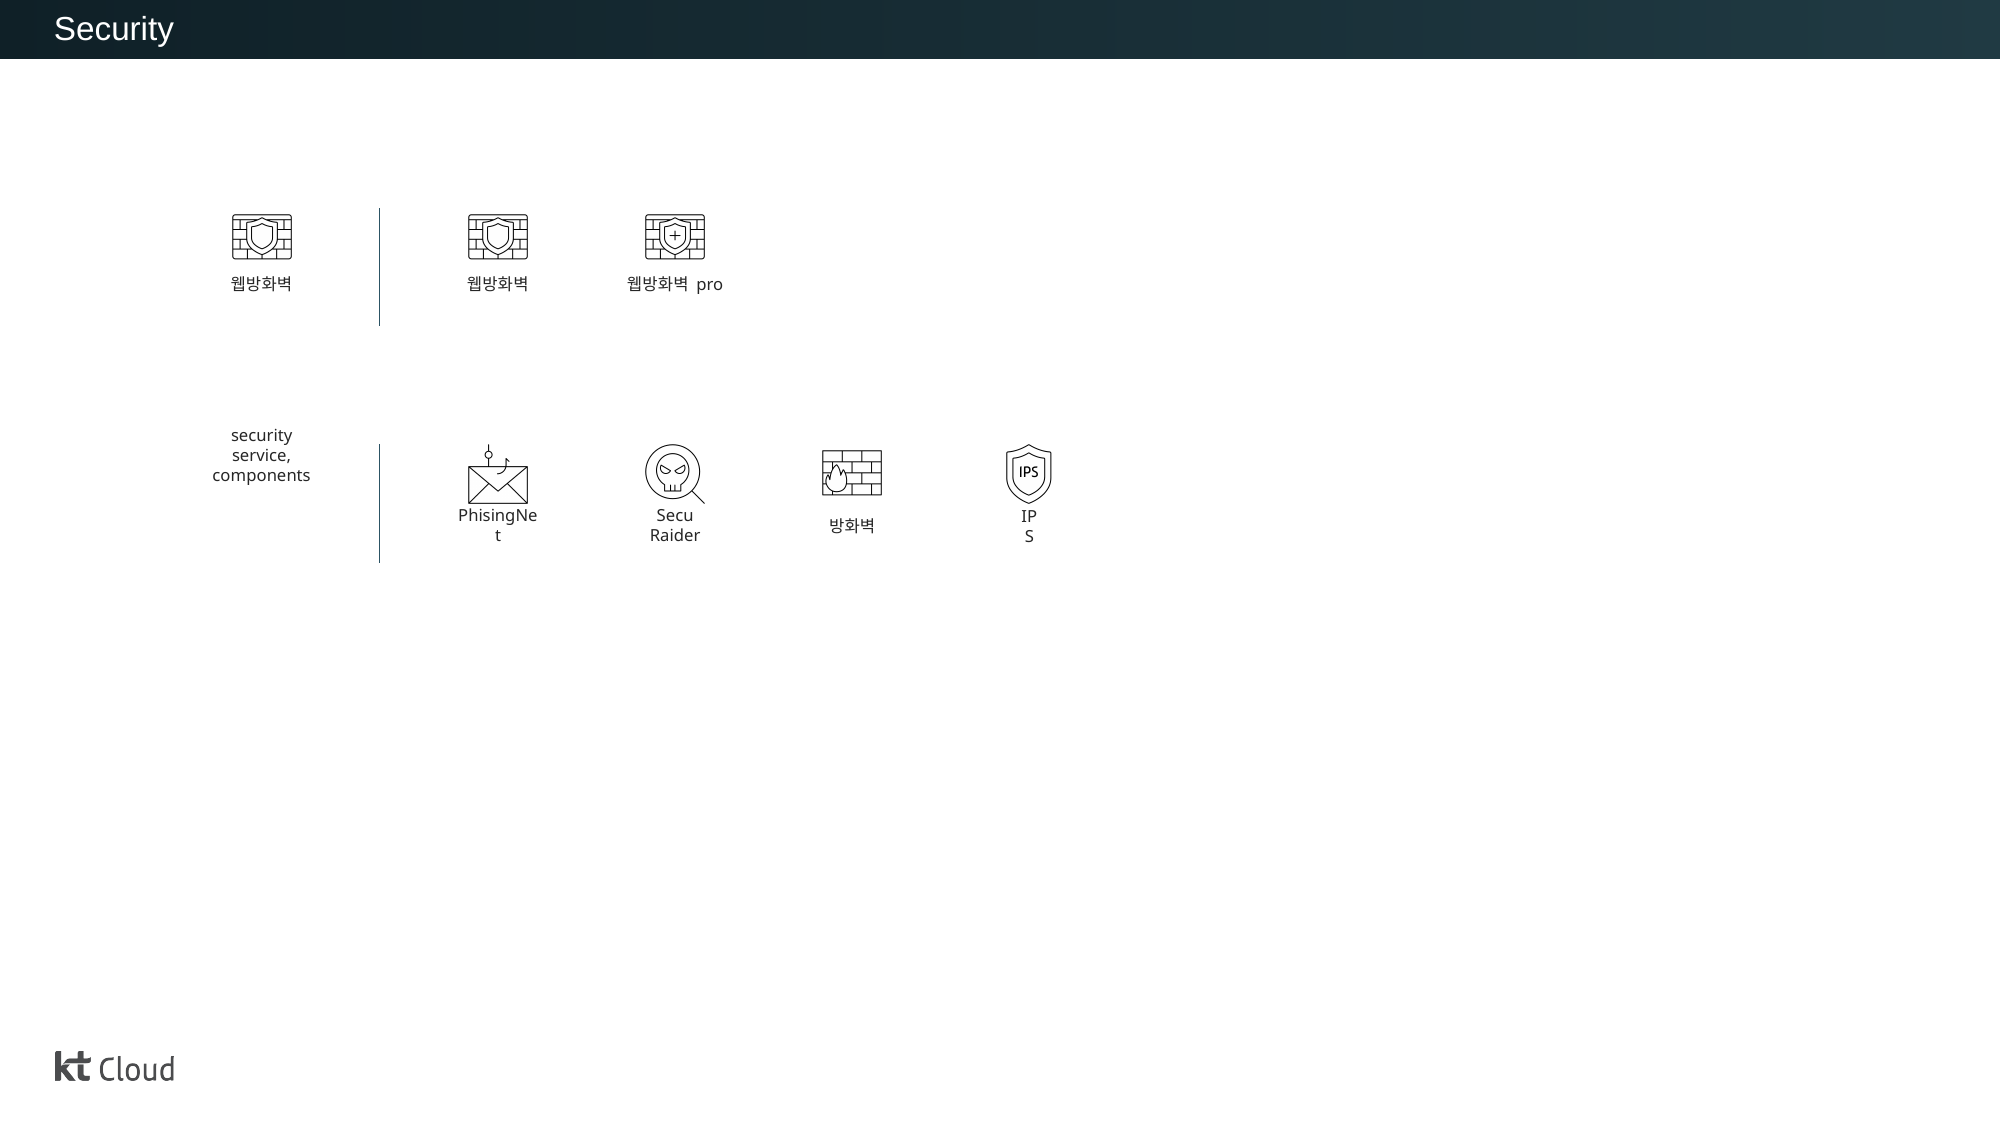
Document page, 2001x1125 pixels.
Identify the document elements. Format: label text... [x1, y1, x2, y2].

picture [468, 214, 528, 261]
picture [468, 444, 528, 504]
picture [1006, 444, 1053, 504]
picture [645, 444, 705, 504]
picture [645, 214, 705, 261]
picture [231, 214, 292, 261]
title Security [39, 0, 1770, 59]
text_box security service, components [201, 424, 322, 485]
picture [822, 450, 883, 498]
text_box 웹방화벽 [228, 274, 296, 295]
text_box 웹방화벽 [464, 274, 532, 295]
text_box PhisingNet [456, 505, 540, 546]
text_box IPS [1017, 512, 1042, 546]
text_box 방화벽 [827, 515, 878, 536]
text_box Secu Raider [630, 505, 721, 546]
picture [55, 1051, 174, 1081]
text_box 웹방화벽 pro [625, 274, 725, 295]
